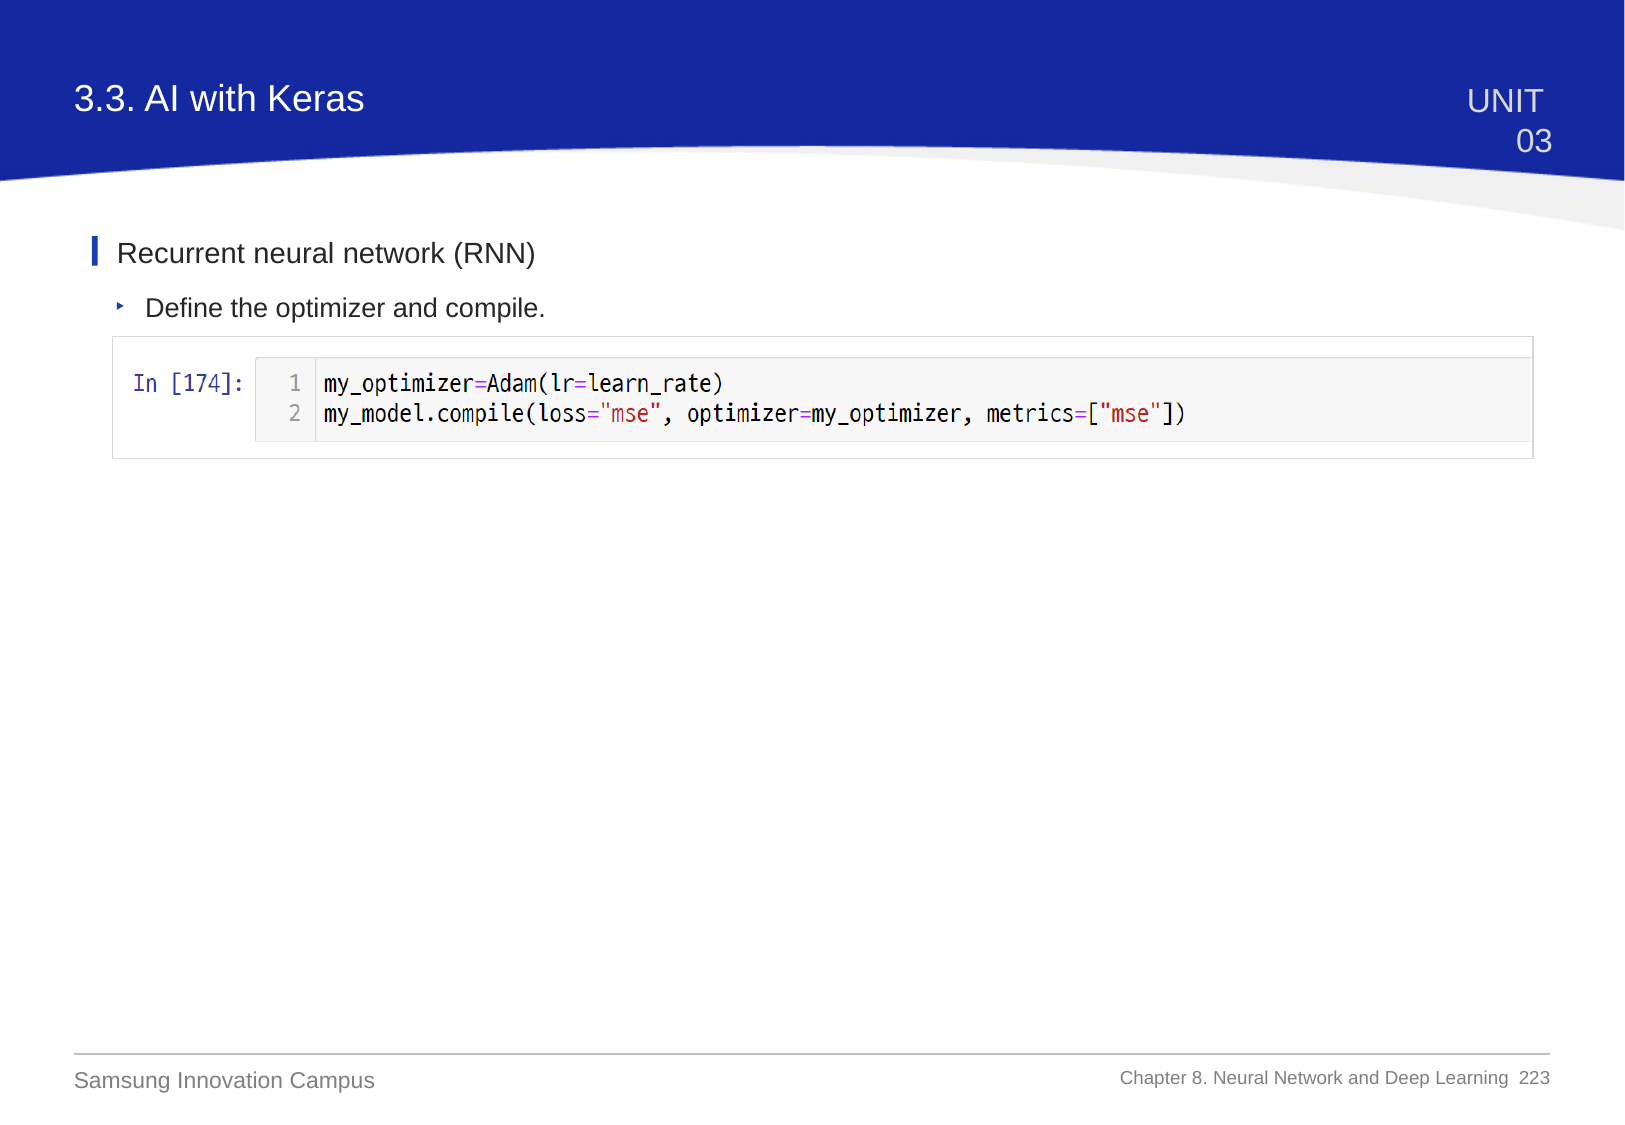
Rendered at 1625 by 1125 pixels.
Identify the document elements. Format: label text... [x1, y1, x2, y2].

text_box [112, 336, 1534, 459]
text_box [73, 73, 1554, 120]
picture [0, 0, 1625, 1125]
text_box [91, 234, 1533, 270]
text_box Define the optimizer and compile. [115, 278, 1532, 335]
